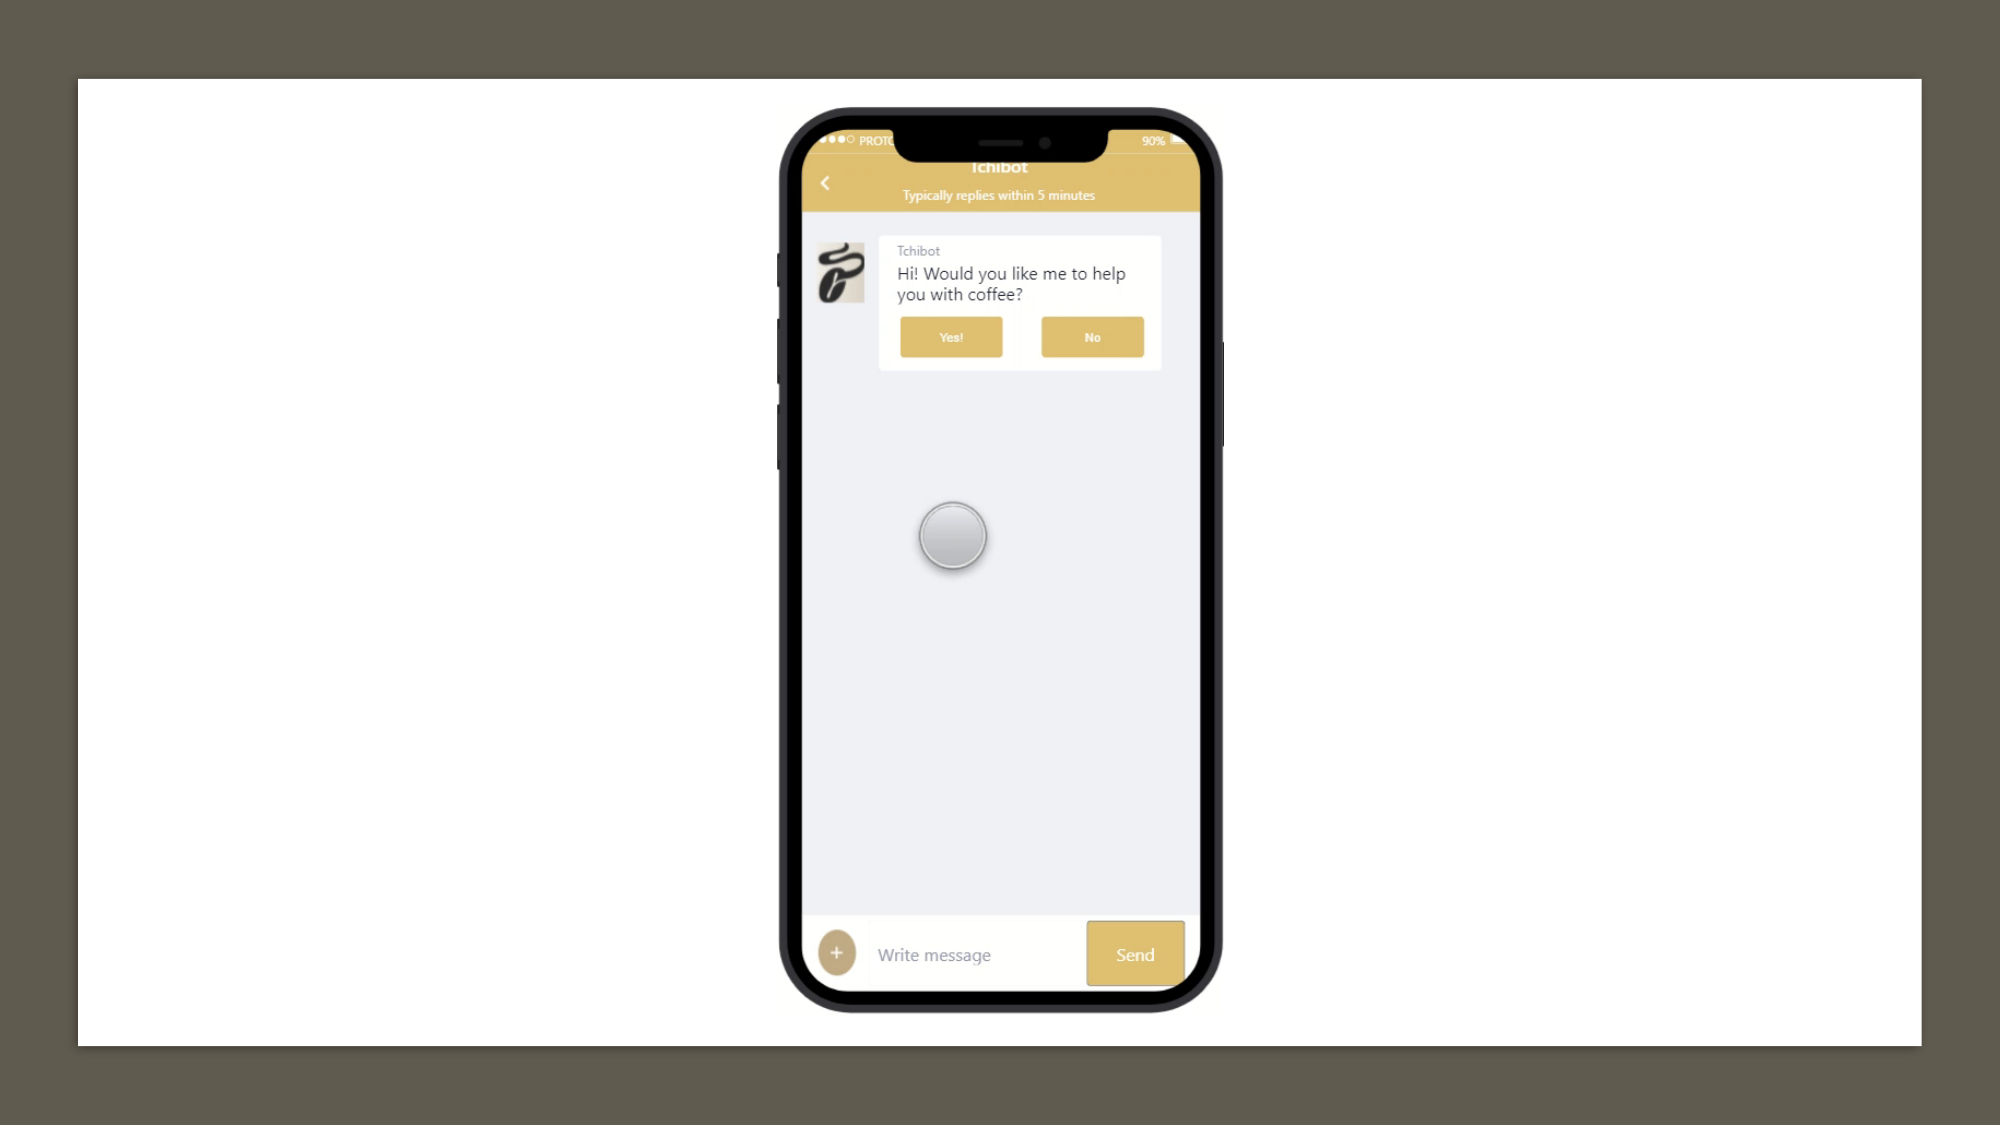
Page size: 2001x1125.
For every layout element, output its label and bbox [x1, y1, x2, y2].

text_box [0, 0, 2000, 1125]
text_box [775, 105, 1225, 1020]
text_box [77, 77, 1923, 1048]
